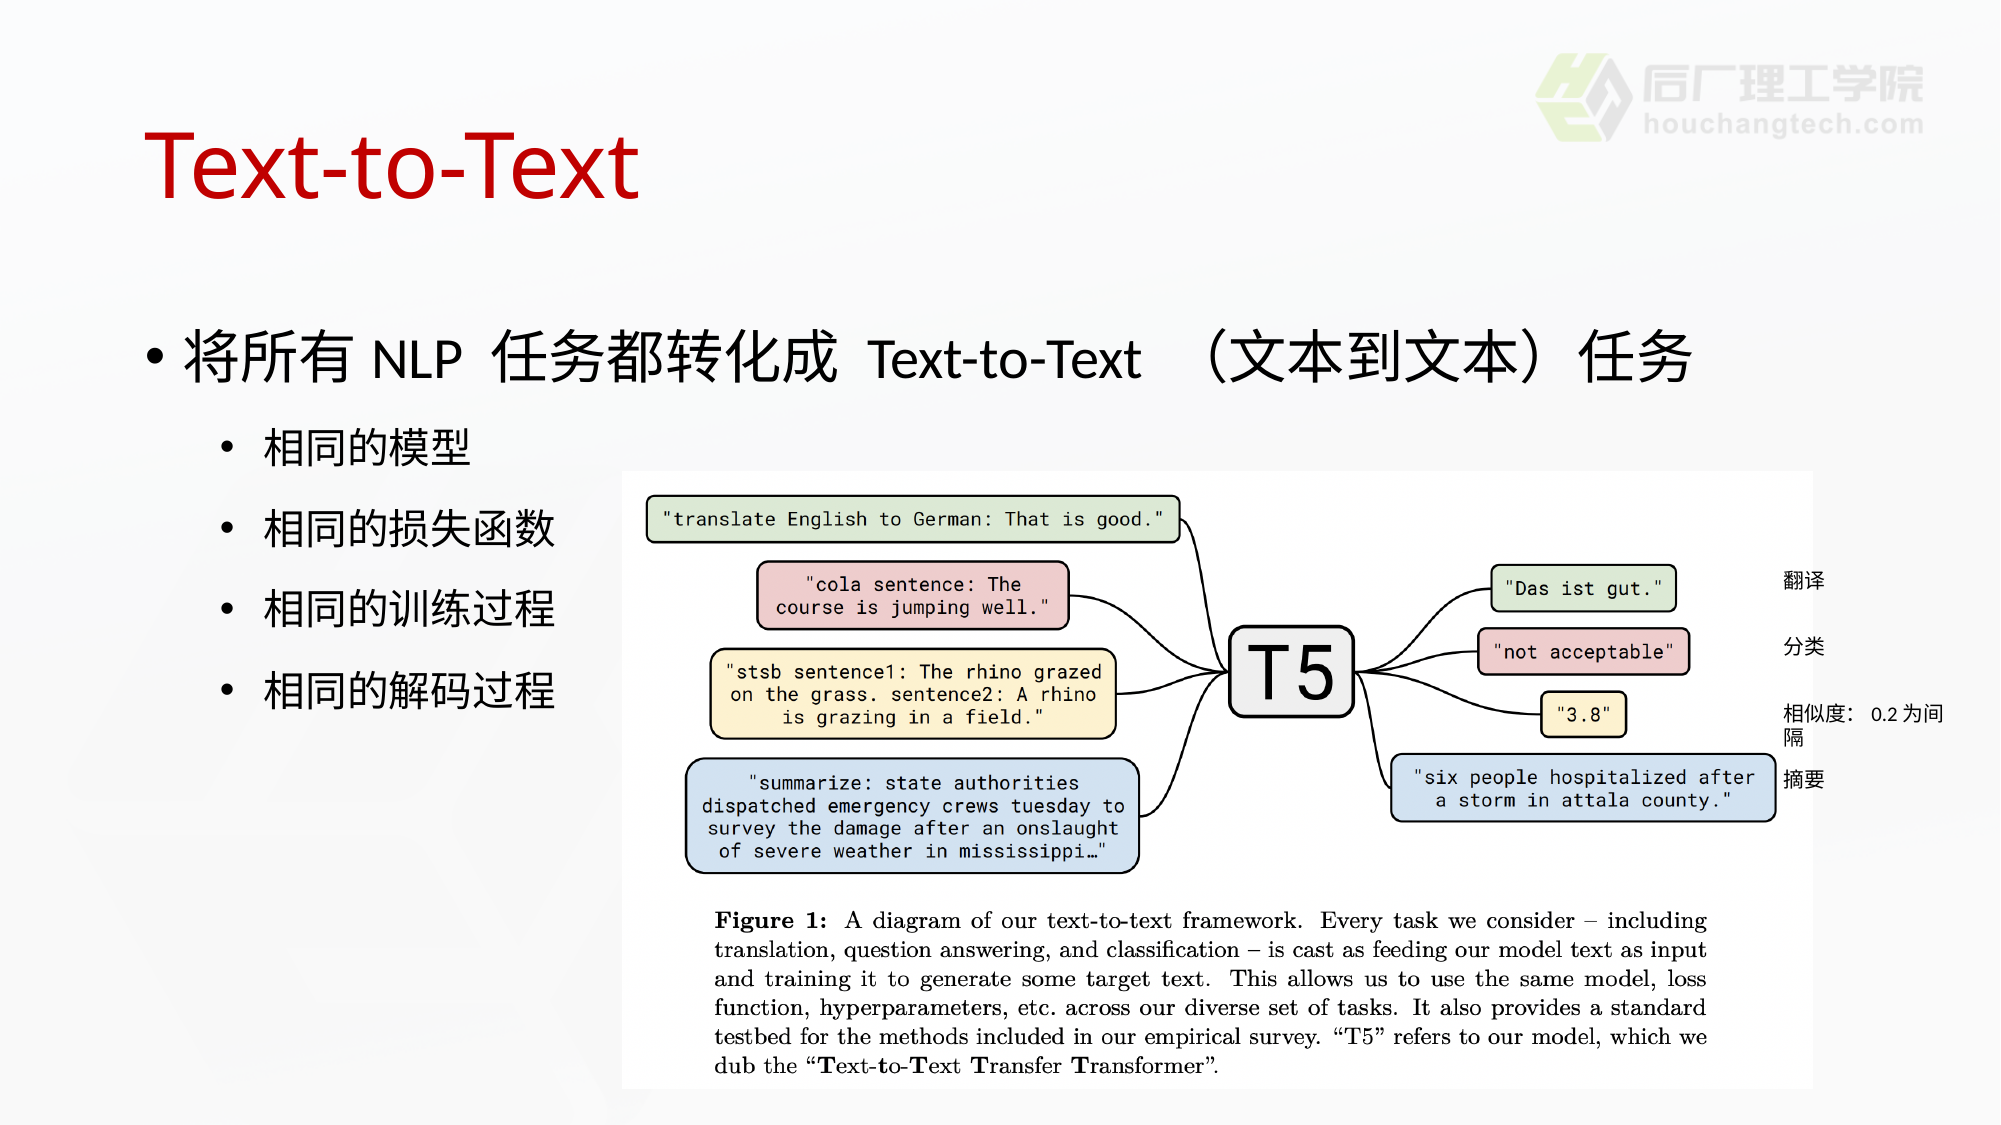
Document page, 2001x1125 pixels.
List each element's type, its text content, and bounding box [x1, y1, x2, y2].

list 将所有NLP 任务都转化成 Text-to-Text （文本到文本）任务 相同的模型 相同的损失函数 相同的训练过程 相同的解码过程 [136, 298, 2000, 1014]
text_box 翻译 [1813, 560, 1867, 601]
text_box 分类 [1813, 626, 1867, 667]
text_box 摘要 [1813, 758, 1867, 799]
text_box 相似度：0.2为间隔 [1813, 692, 1964, 758]
title Text-to-Text [136, 59, 1863, 278]
picture [622, 471, 1813, 1089]
